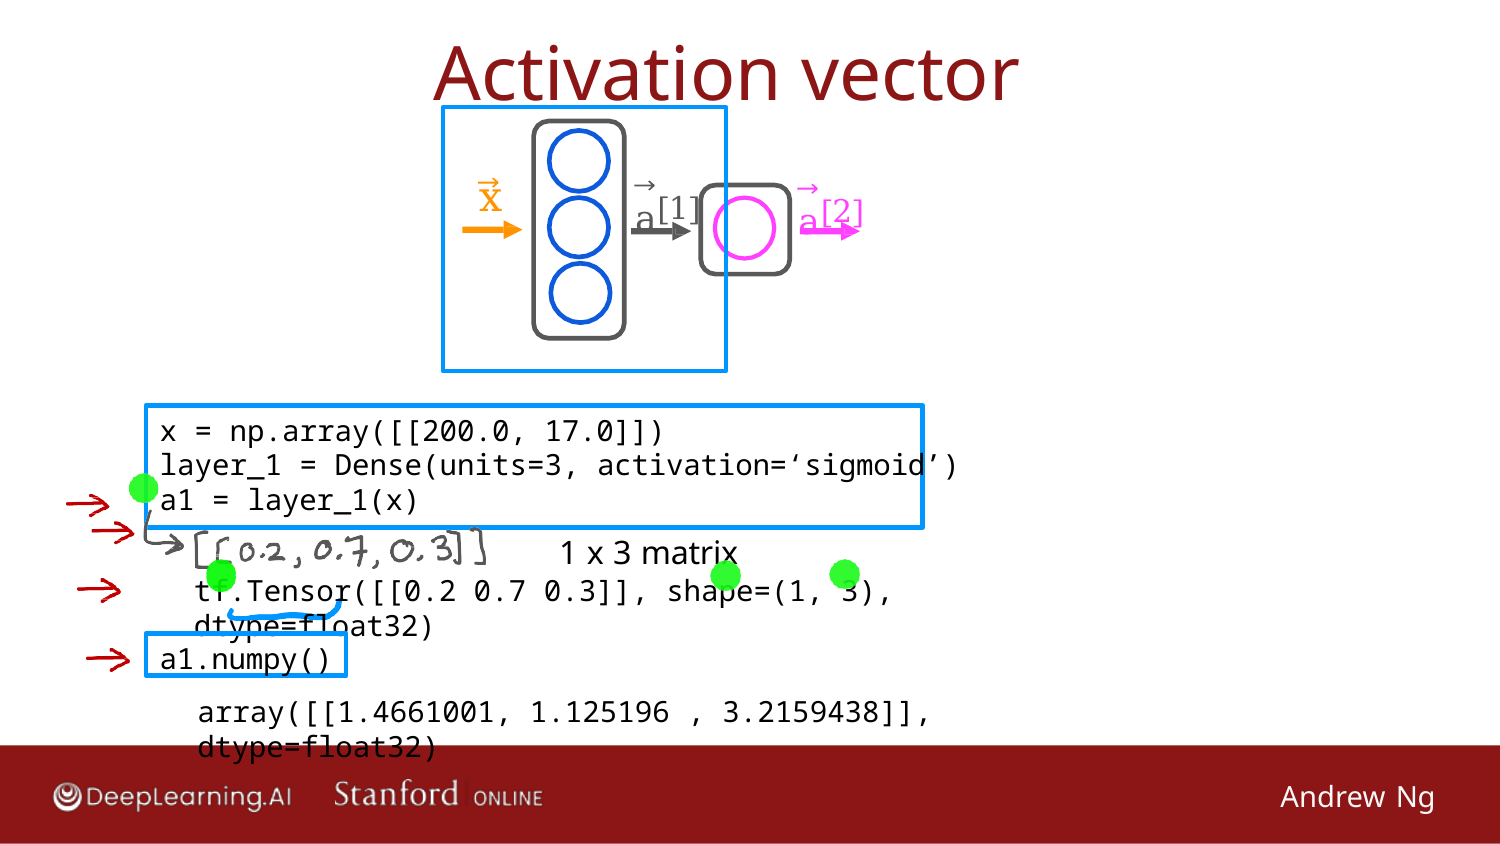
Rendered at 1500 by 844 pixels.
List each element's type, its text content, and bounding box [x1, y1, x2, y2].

title Activation vector [431, 23, 1070, 167]
picture [86, 648, 130, 673]
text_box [440, 104, 729, 374]
text_box [206, 577, 236, 593]
text_box a1.numpy() [146, 633, 347, 676]
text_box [710, 559, 860, 591]
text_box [65, 402, 926, 569]
text_box array([[1.4661001, 1.125196 , 3.2159438]], dtype=float32) [195, 690, 1120, 763]
picture [51, 770, 293, 825]
picture [335, 779, 544, 814]
text_box a[2] [796, 157, 866, 243]
picture [227, 598, 342, 621]
picture [77, 578, 121, 603]
text_box x = np.array([[200.0, 17.0]]) layer_1 = Dense(units=3, activation=‘sigmoid’) a1 = layer_1(x) 1 x 3 matrix tf.Tensor([[0.2 0.7 0.3]], shape=(1, 3), dtype=float32) [157, 409, 1083, 642]
footer Andrew Ng [1277, 774, 1445, 844]
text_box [733, 118, 793, 341]
